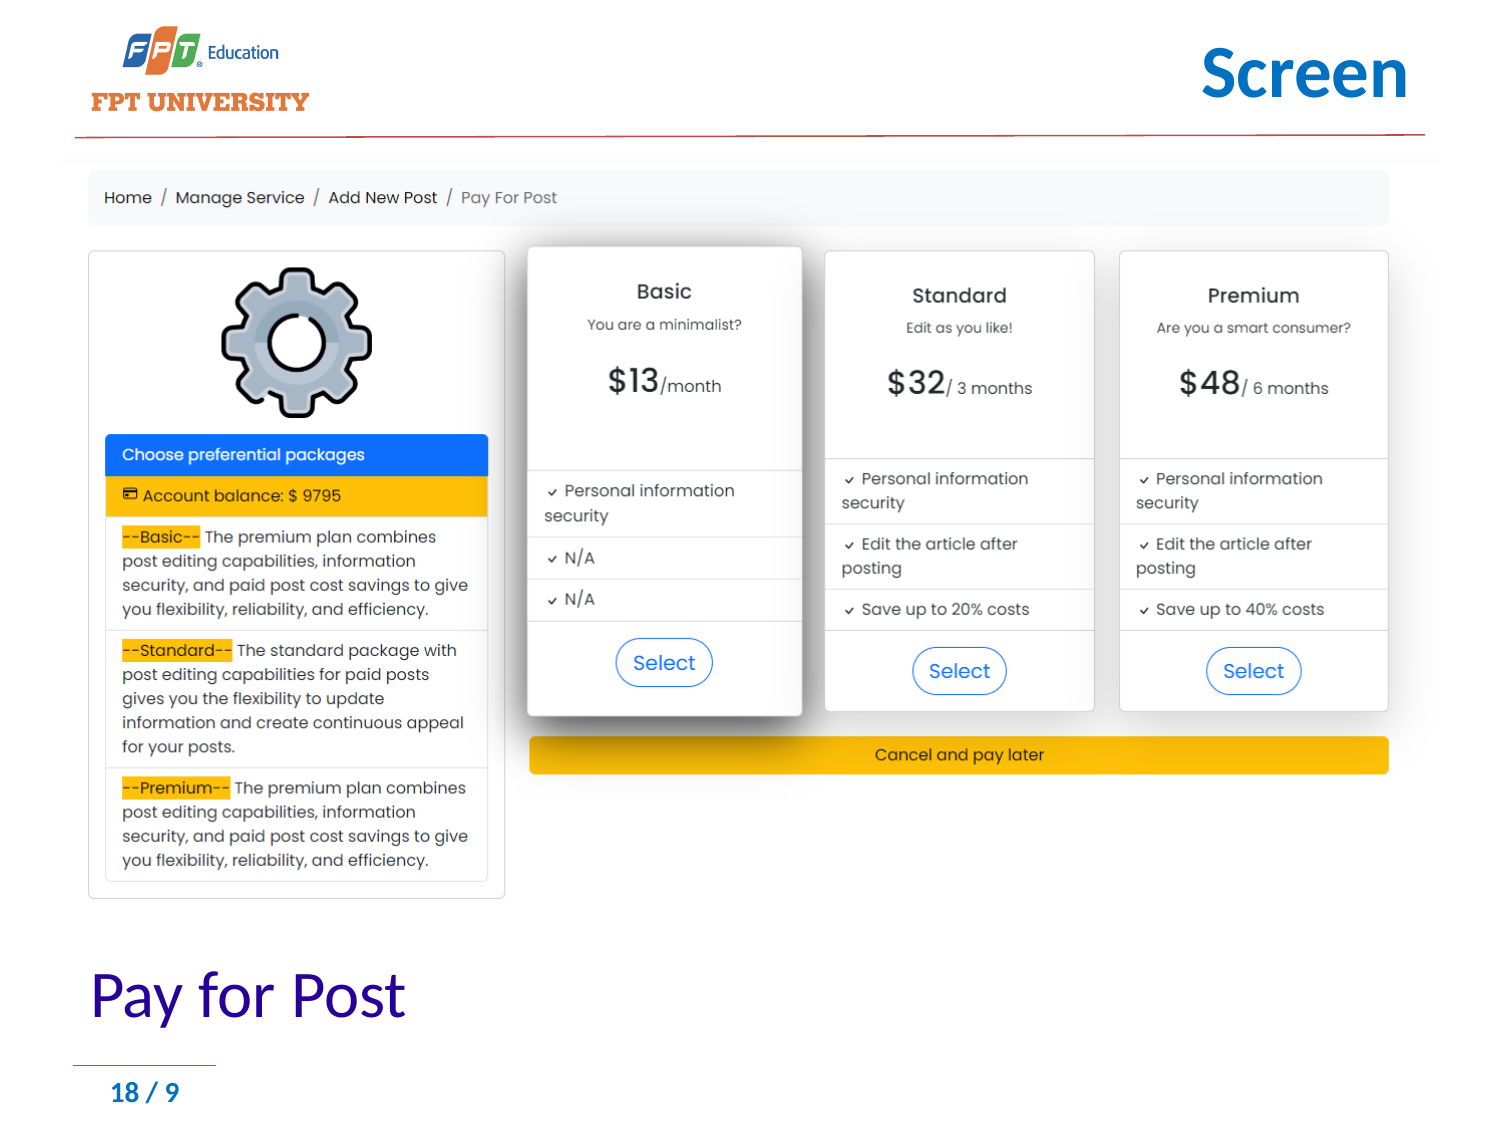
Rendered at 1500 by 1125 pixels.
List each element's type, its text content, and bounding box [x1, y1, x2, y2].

title Screen [315, 0, 1425, 135]
picture [60, 159, 1440, 918]
list Pay for Post [75, 942, 1425, 1047]
picture [77, 2, 315, 133]
